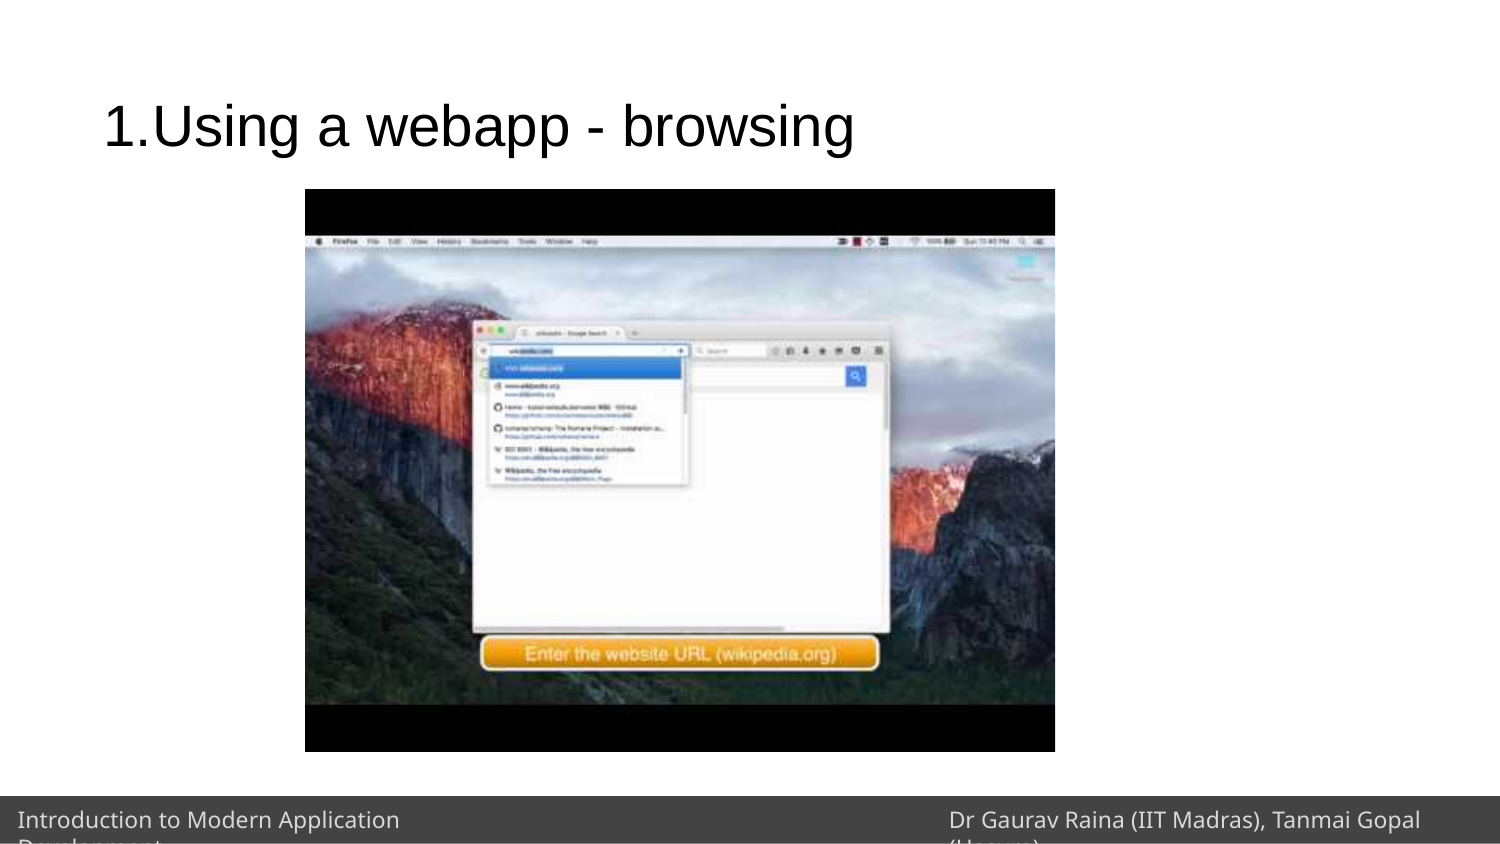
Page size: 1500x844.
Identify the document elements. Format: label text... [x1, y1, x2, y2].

title Using a webapp - browsing [51, 72, 1449, 167]
text_box [305, 189, 1056, 752]
